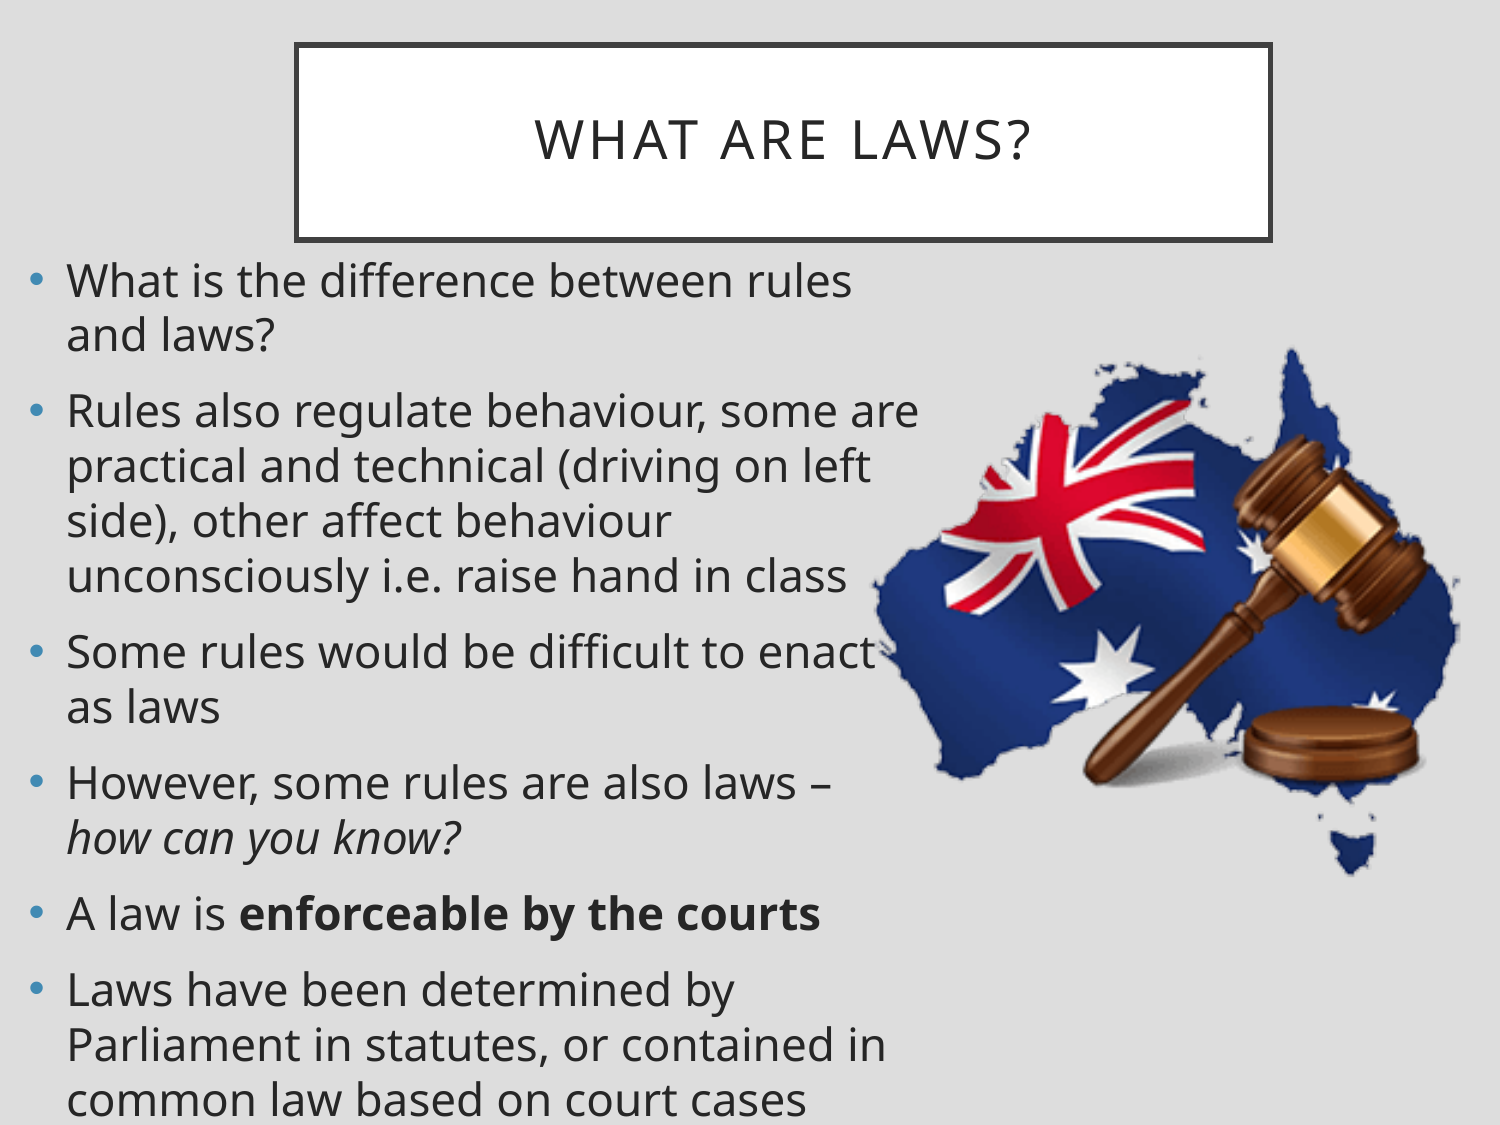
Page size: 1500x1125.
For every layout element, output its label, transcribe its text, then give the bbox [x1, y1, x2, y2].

list What is the difference between rules and laws? Rules also regulate behaviour, some are practical and technical (driving on left side), other affect behaviour unconsciously i.e. raise hand in class Some rules would be difficult to enact as laws However, some rules are also laws – how can you know? A law is enforceable by the courts Laws have been determined by Parliament in statutes, or contained in common law based on court cases [13, 243, 943, 1080]
title WHAT ARE LAWS? [294, 42, 1273, 243]
picture [827, 317, 1487, 882]
